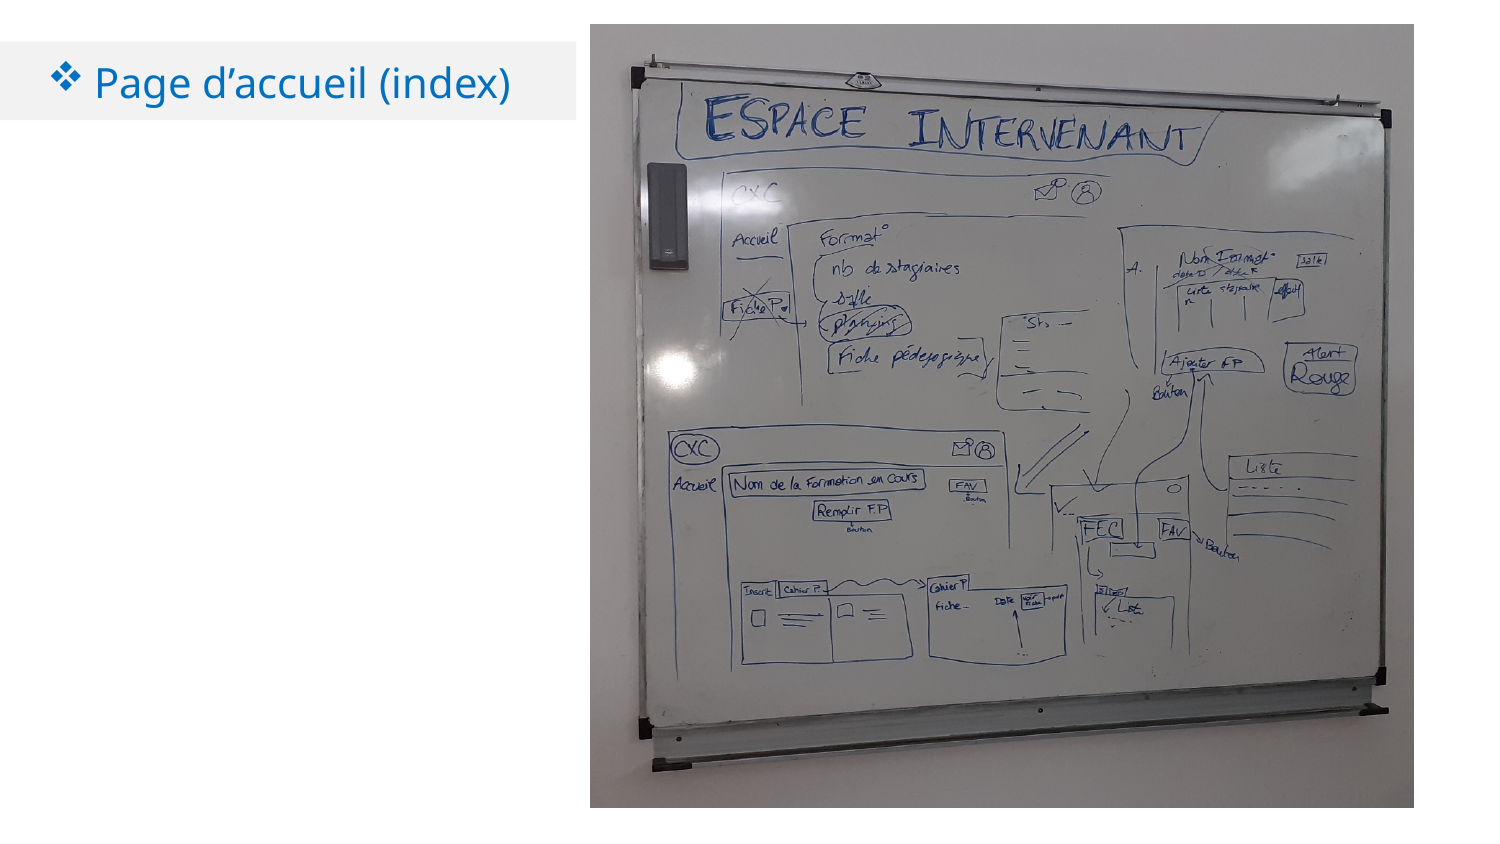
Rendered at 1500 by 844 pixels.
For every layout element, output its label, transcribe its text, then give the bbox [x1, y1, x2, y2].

picture [590, 24, 1415, 808]
subtitle Page d’accueil (index) [0, 41, 577, 121]
